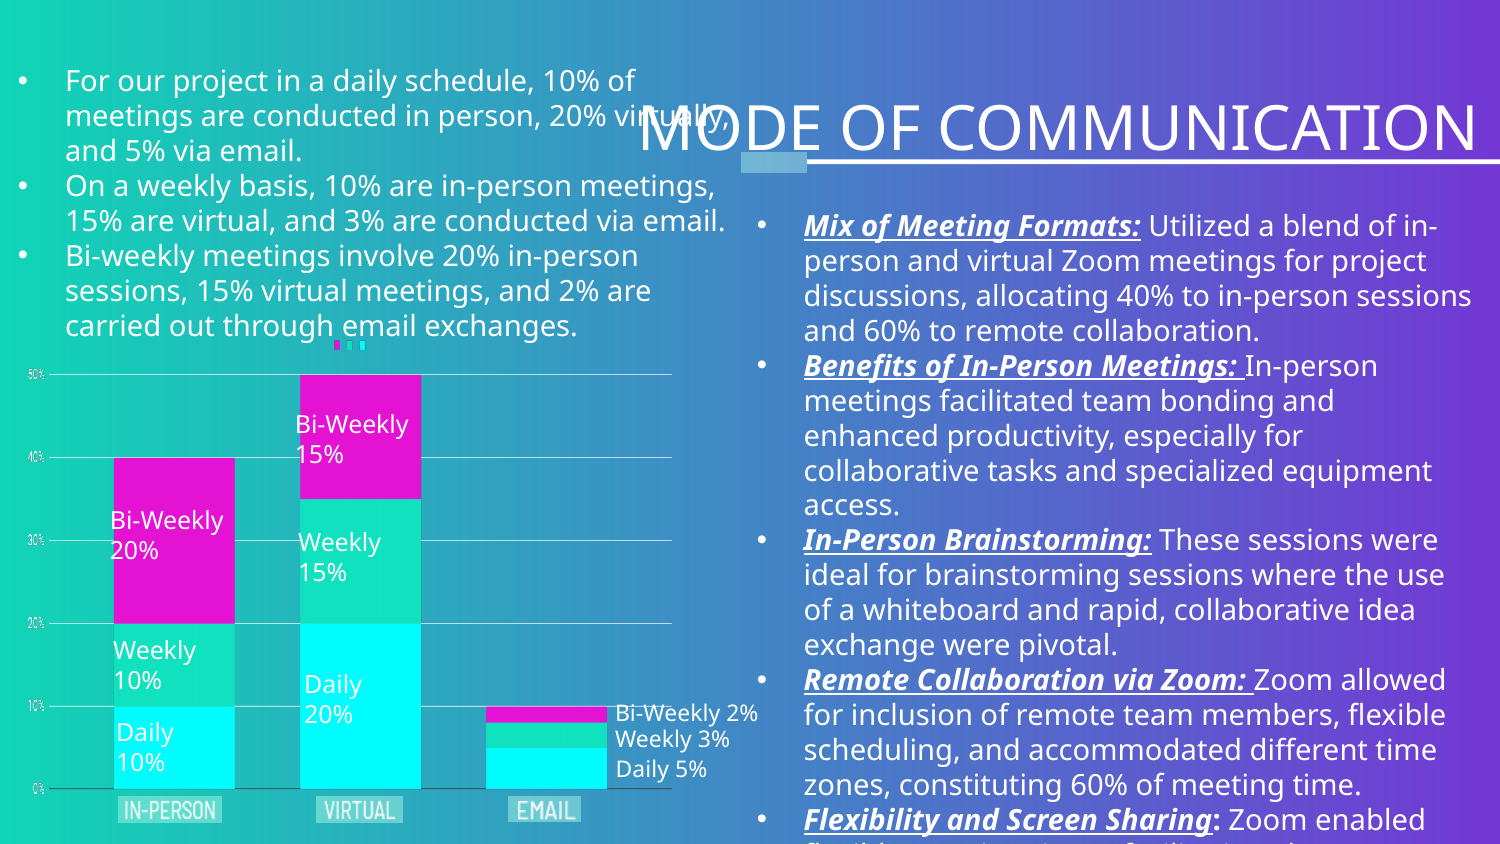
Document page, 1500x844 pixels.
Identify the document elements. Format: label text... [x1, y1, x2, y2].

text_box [12, 314, 783, 838]
text_box For our project in a daily schedule, 10% of meetings are conducted in person, 20% virtually, and 5% via email. On a weekly basis, 10% are in-person meetings, 15% are virtual, and 3% are conducted via email. Bi-weekly meetings involve 20% in-person sessions, 15% virtual meetings, and 2% are carried out through email exchanges. [3, 54, 750, 350]
picture [508, 796, 581, 822]
title MODE OF COMMUNICATION [410, 37, 1500, 178]
picture [741, 151, 808, 174]
text_box Mix of Meeting Formats: Utilized a blend of in-person and virtual Zoom meetings for project discussions, allocating 40% to in-person sessions and 60% to remote collaboration. Benefits of In-Person Meetings: In-person meetings facilitated team bonding and enhanced productivity, especially for collaborative tasks and specialized equipment access. In-Person Brainstorming: These sessions were ideal for brainstorming sessions where the use of a whiteboard and rapid, collaborative idea exchange were pivotal. Remote Collaboration via Zoom: Zoom allowed for inclusion of remote team members, flexible scheduling, and accommodated different time zones, constituting 60% of meeting time. Flexibility and Screen Sharing: Zoom enabled flexible meeting times, facilitating clear demonstrations of work-in-progress through screen sharing. Cost Reduction: Utilizing Zoom for remote collaboration reduced travel costs that would have been incurred for exclusive in-person meetings. [750, 199, 1489, 844]
